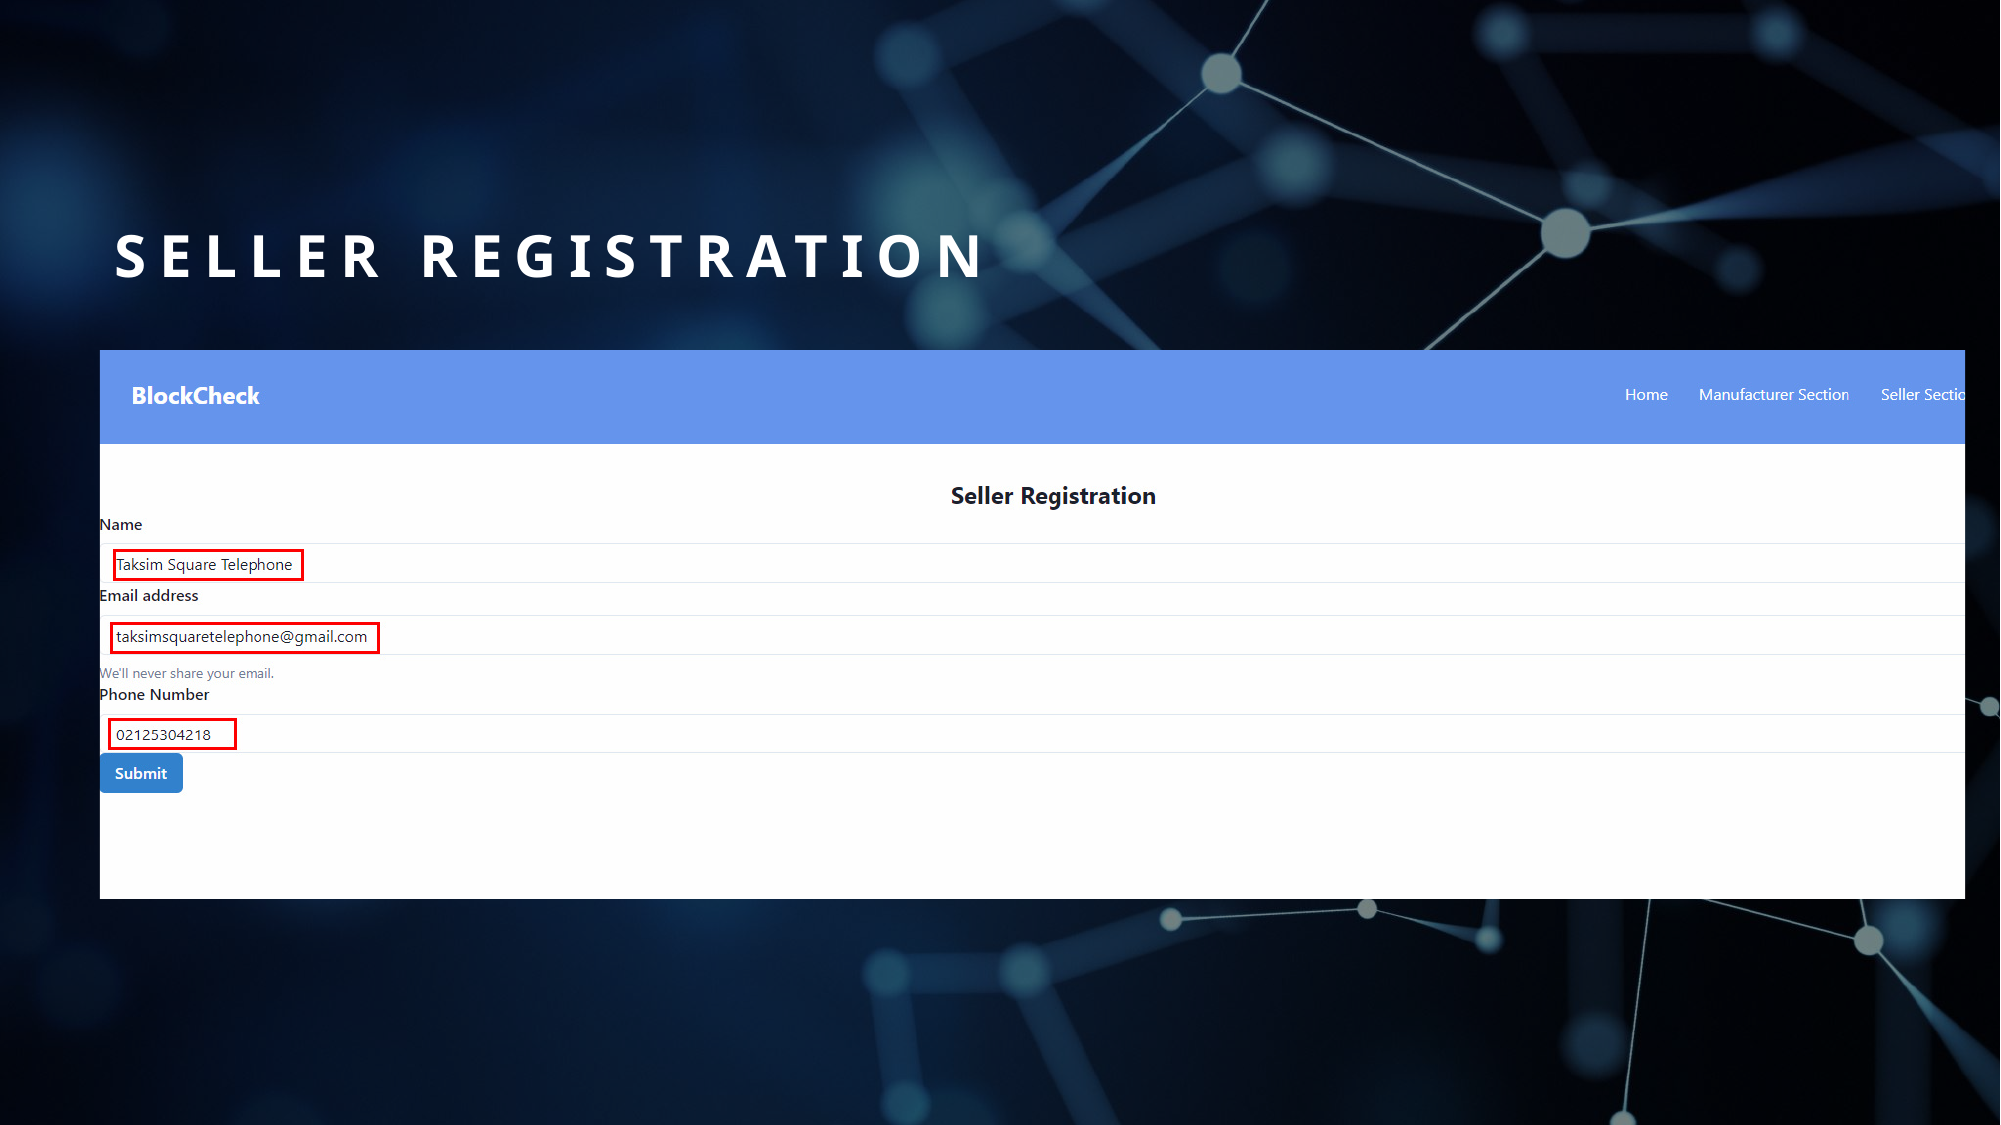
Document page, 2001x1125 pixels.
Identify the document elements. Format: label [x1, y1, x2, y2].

picture [0, 0, 2000, 1125]
list [99, 350, 1966, 899]
